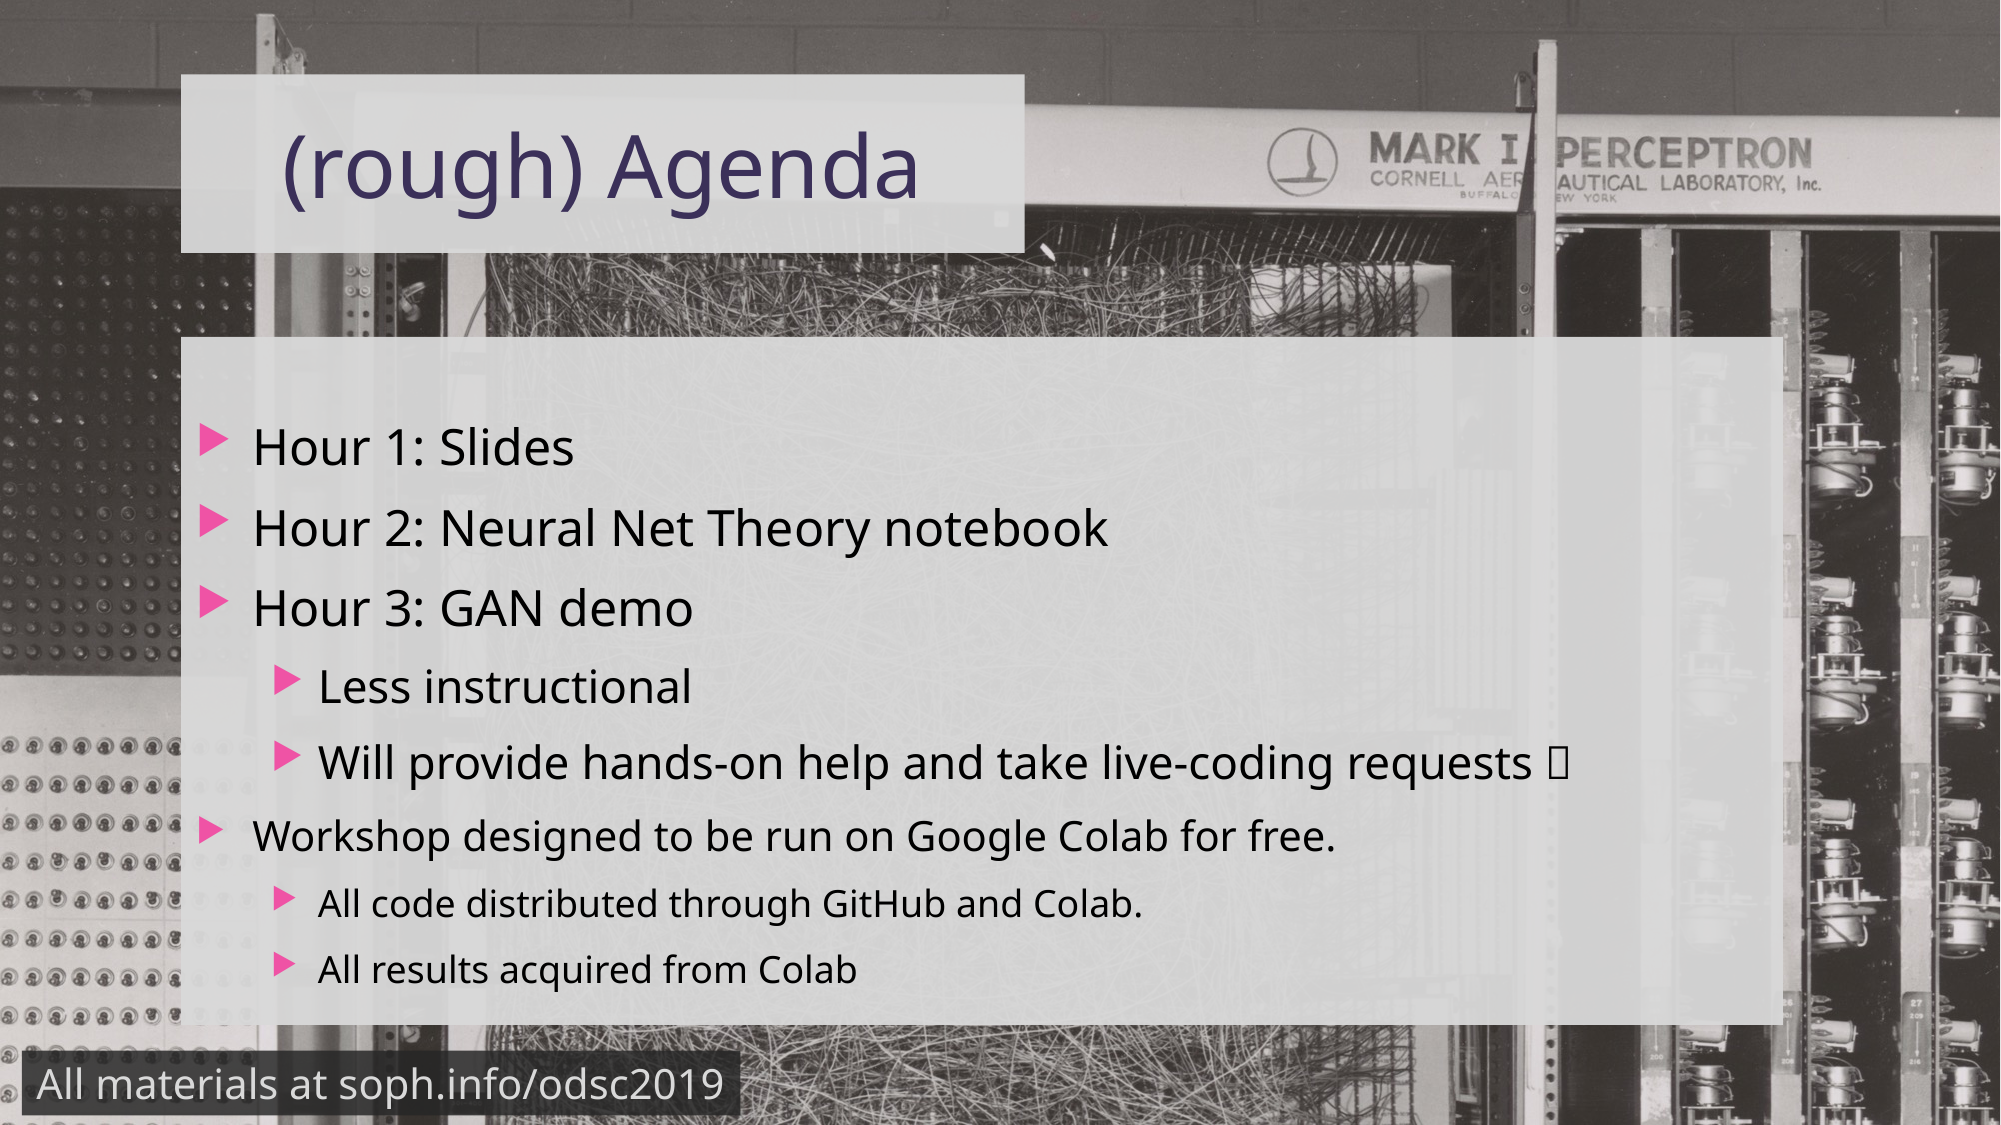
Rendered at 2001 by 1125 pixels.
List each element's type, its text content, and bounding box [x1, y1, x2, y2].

list Hour 1: Slides Hour 2: Neural Net Theory notebook Hour 3: GAN demo Less instructional Will provide hands-on help and take live-coding requests 😬 Workshop designed to be run on Google Colab for free. All code distributed through GitHub and Colab. All results acquired from Colab [181, 336, 1783, 1025]
title (rough) Agenda [181, 74, 1025, 253]
picture [0, 0, 2001, 1125]
